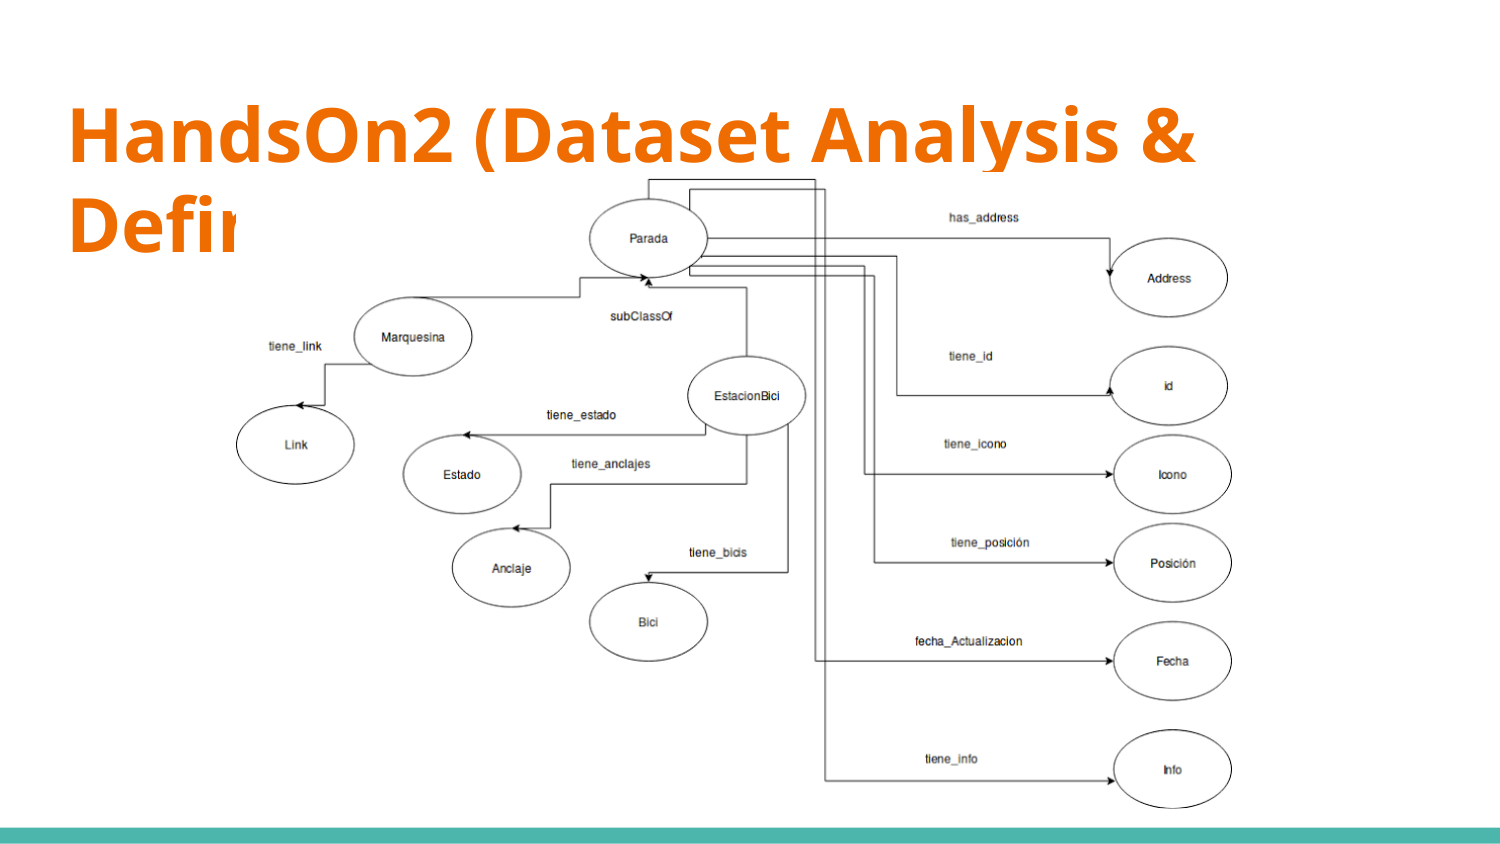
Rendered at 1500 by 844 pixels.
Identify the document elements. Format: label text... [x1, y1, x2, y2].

title HandsOn2 (Dataset Analysis & Definition) [51, 72, 1449, 189]
picture [236, 172, 1232, 809]
